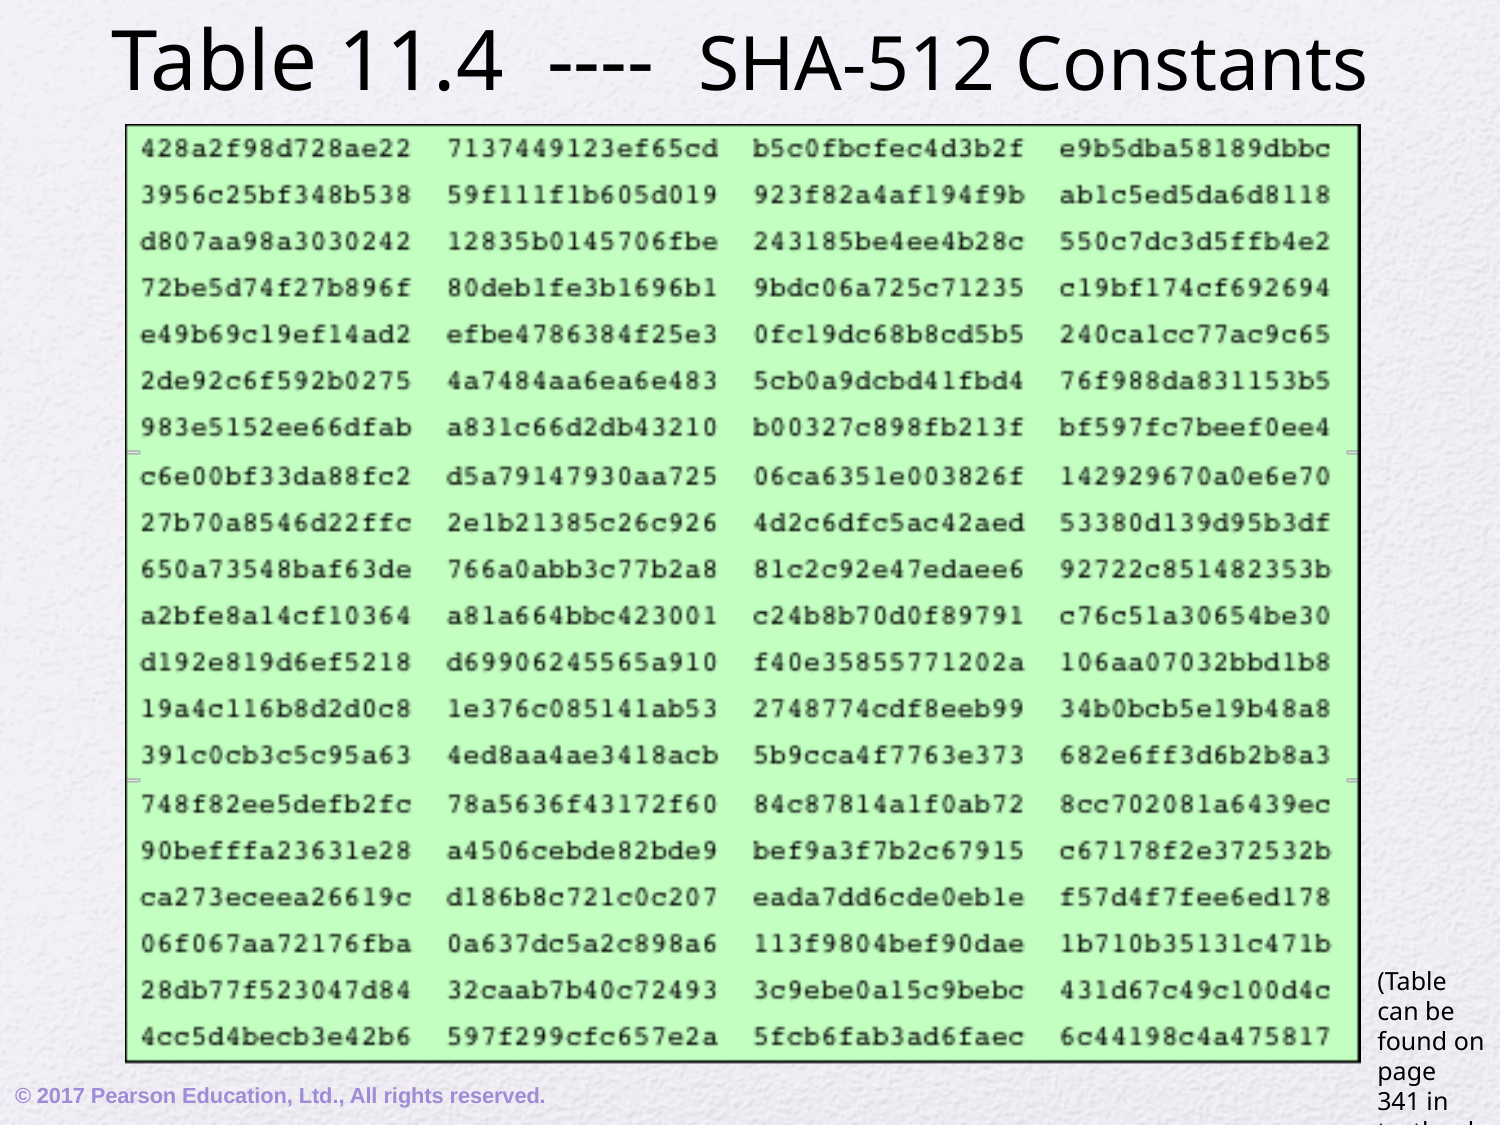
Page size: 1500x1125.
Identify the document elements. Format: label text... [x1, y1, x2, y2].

text_box Table 11.4 ---- SHA-512 Constants [0, 0, 1500, 115]
text_box (Table can be found on page 341 in textbook) [1362, 958, 1500, 1125]
footer © 2017 Pearson Education, Ltd., All rights reserved. [0, 1065, 977, 1125]
picture [0, 115, 1500, 1125]
